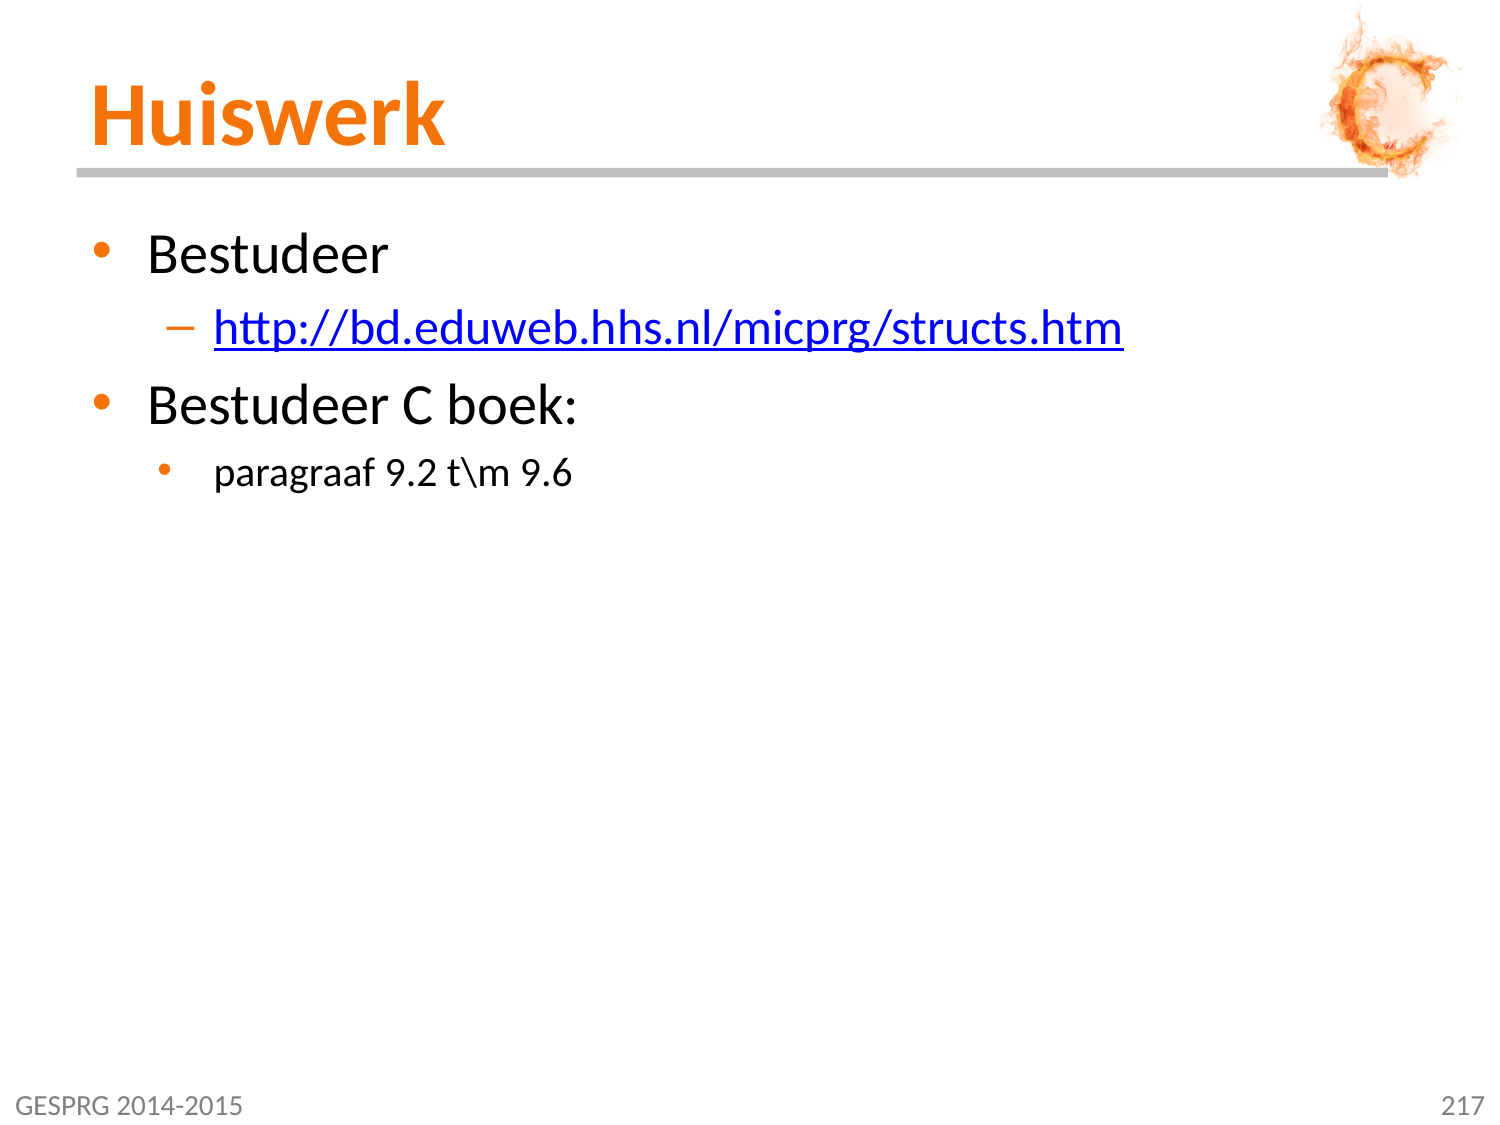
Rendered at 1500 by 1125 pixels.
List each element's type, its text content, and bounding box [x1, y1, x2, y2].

slide_number 217 [1149, 1082, 1500, 1125]
list Bestudeer http://bd.eduweb.hhs.nl/micprg/structs.htm Bestudeer C boek: paragraaf 9.2 t\m 9.6 [76, 207, 1427, 988]
slide_number GESPRG 2014-2015 [0, 1082, 350, 1125]
picture [1316, 0, 1471, 185]
title Huiswerk [75, 45, 1425, 173]
